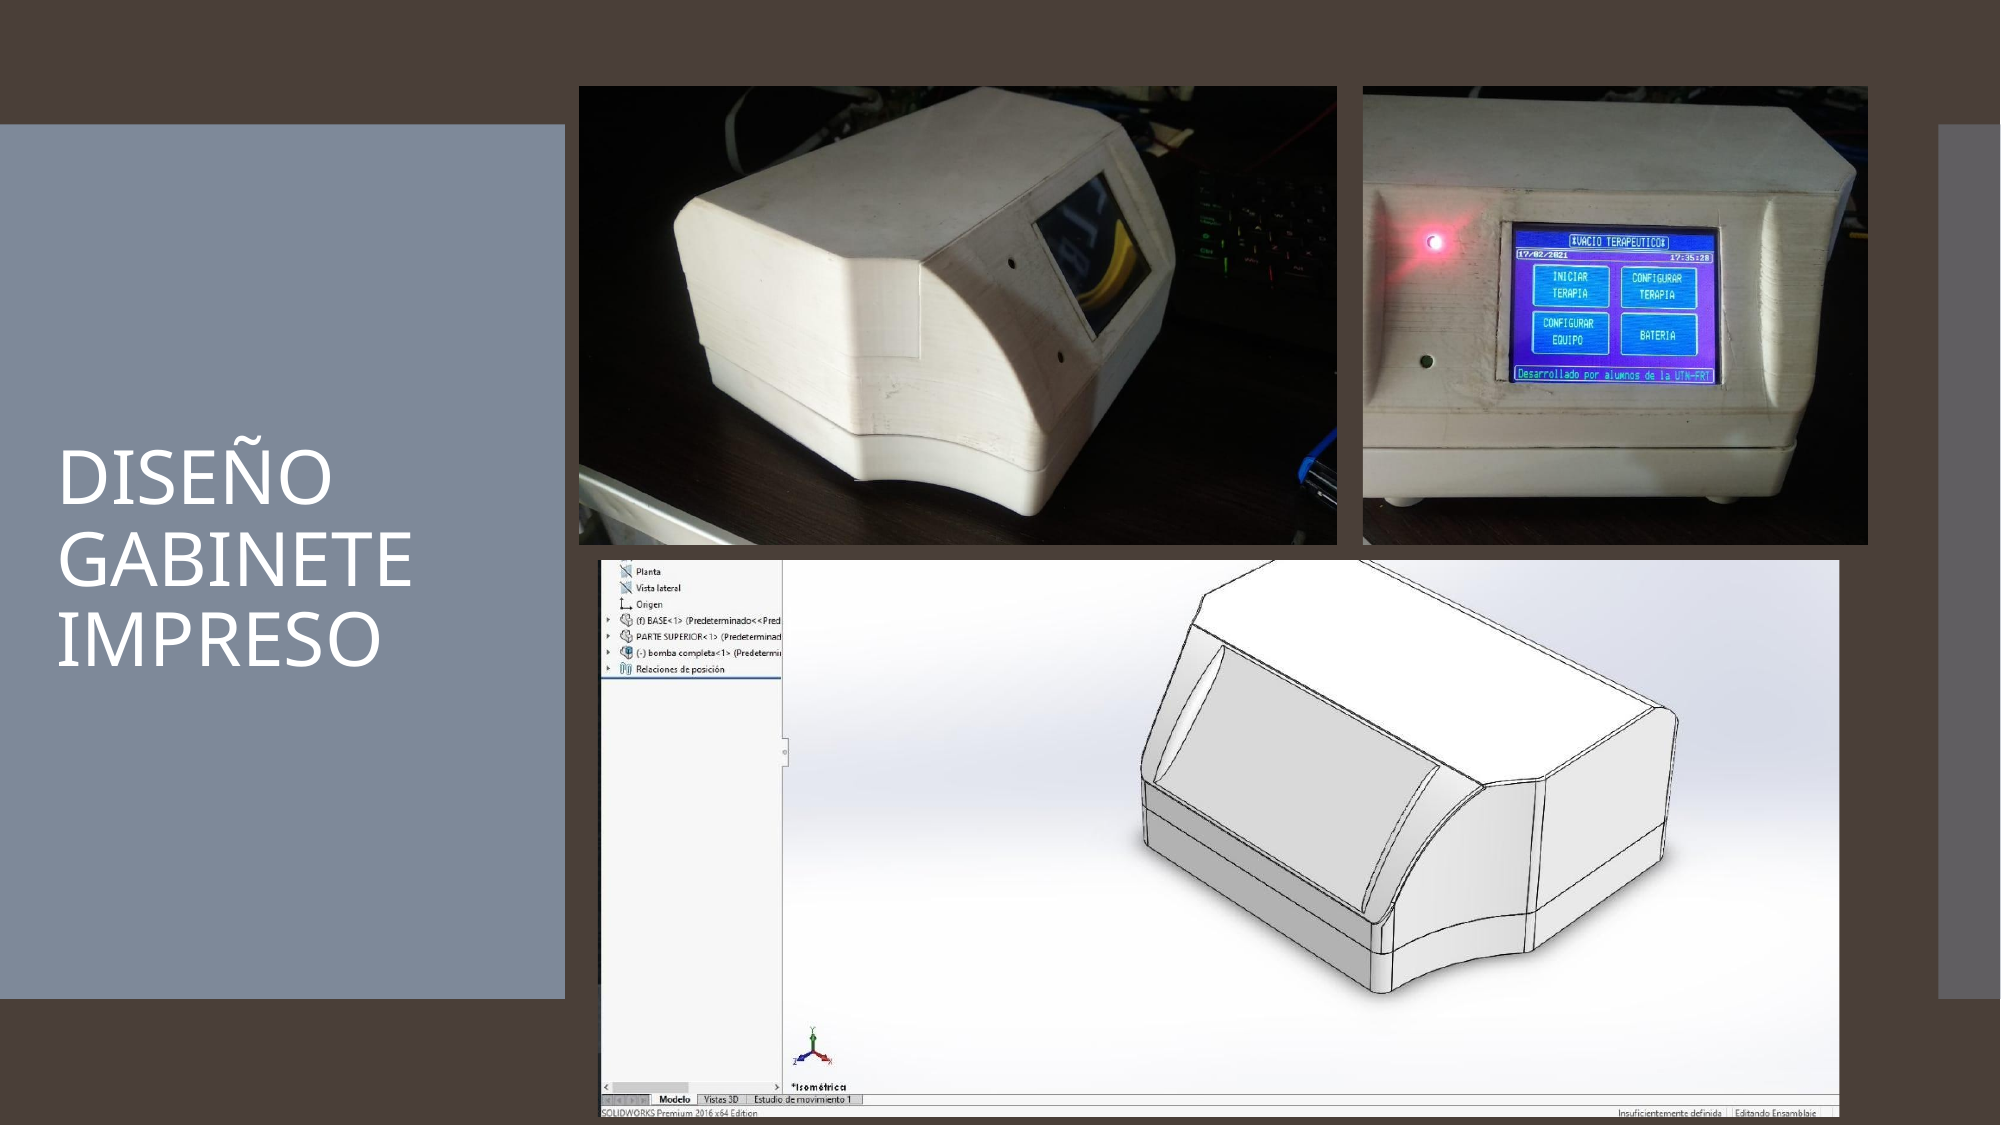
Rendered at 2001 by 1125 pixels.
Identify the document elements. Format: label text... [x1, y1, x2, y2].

picture [579, 86, 1338, 545]
title DISEÑO GABINETE IMPRESO [41, 184, 525, 940]
picture [597, 560, 1840, 1117]
picture [1362, 86, 1869, 545]
